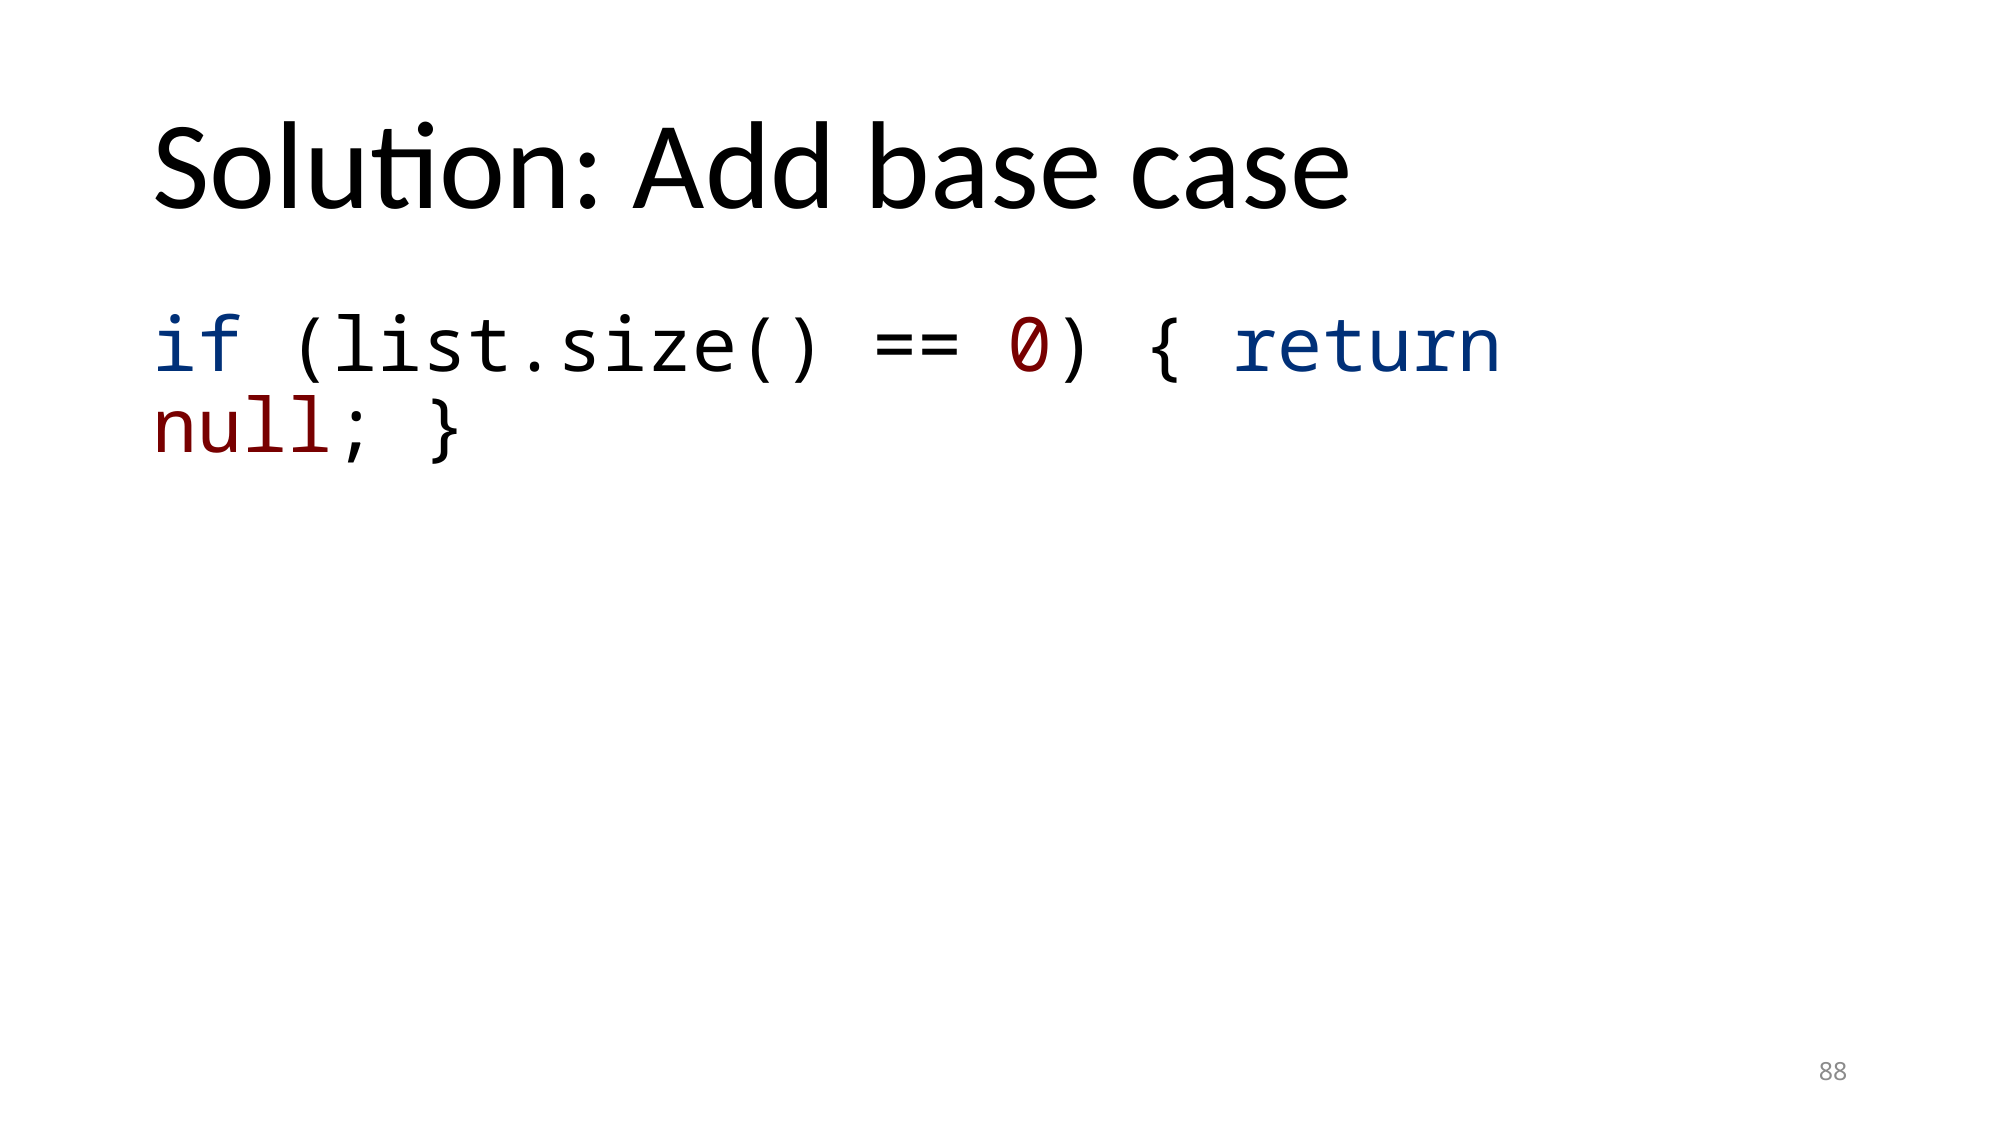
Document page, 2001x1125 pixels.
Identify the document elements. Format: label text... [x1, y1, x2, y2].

slide_number 88 [1412, 1042, 1863, 1103]
list if (list.size() == 0) { return null; } [137, 299, 1863, 1014]
title Solution: Add base case [137, 59, 1863, 278]
